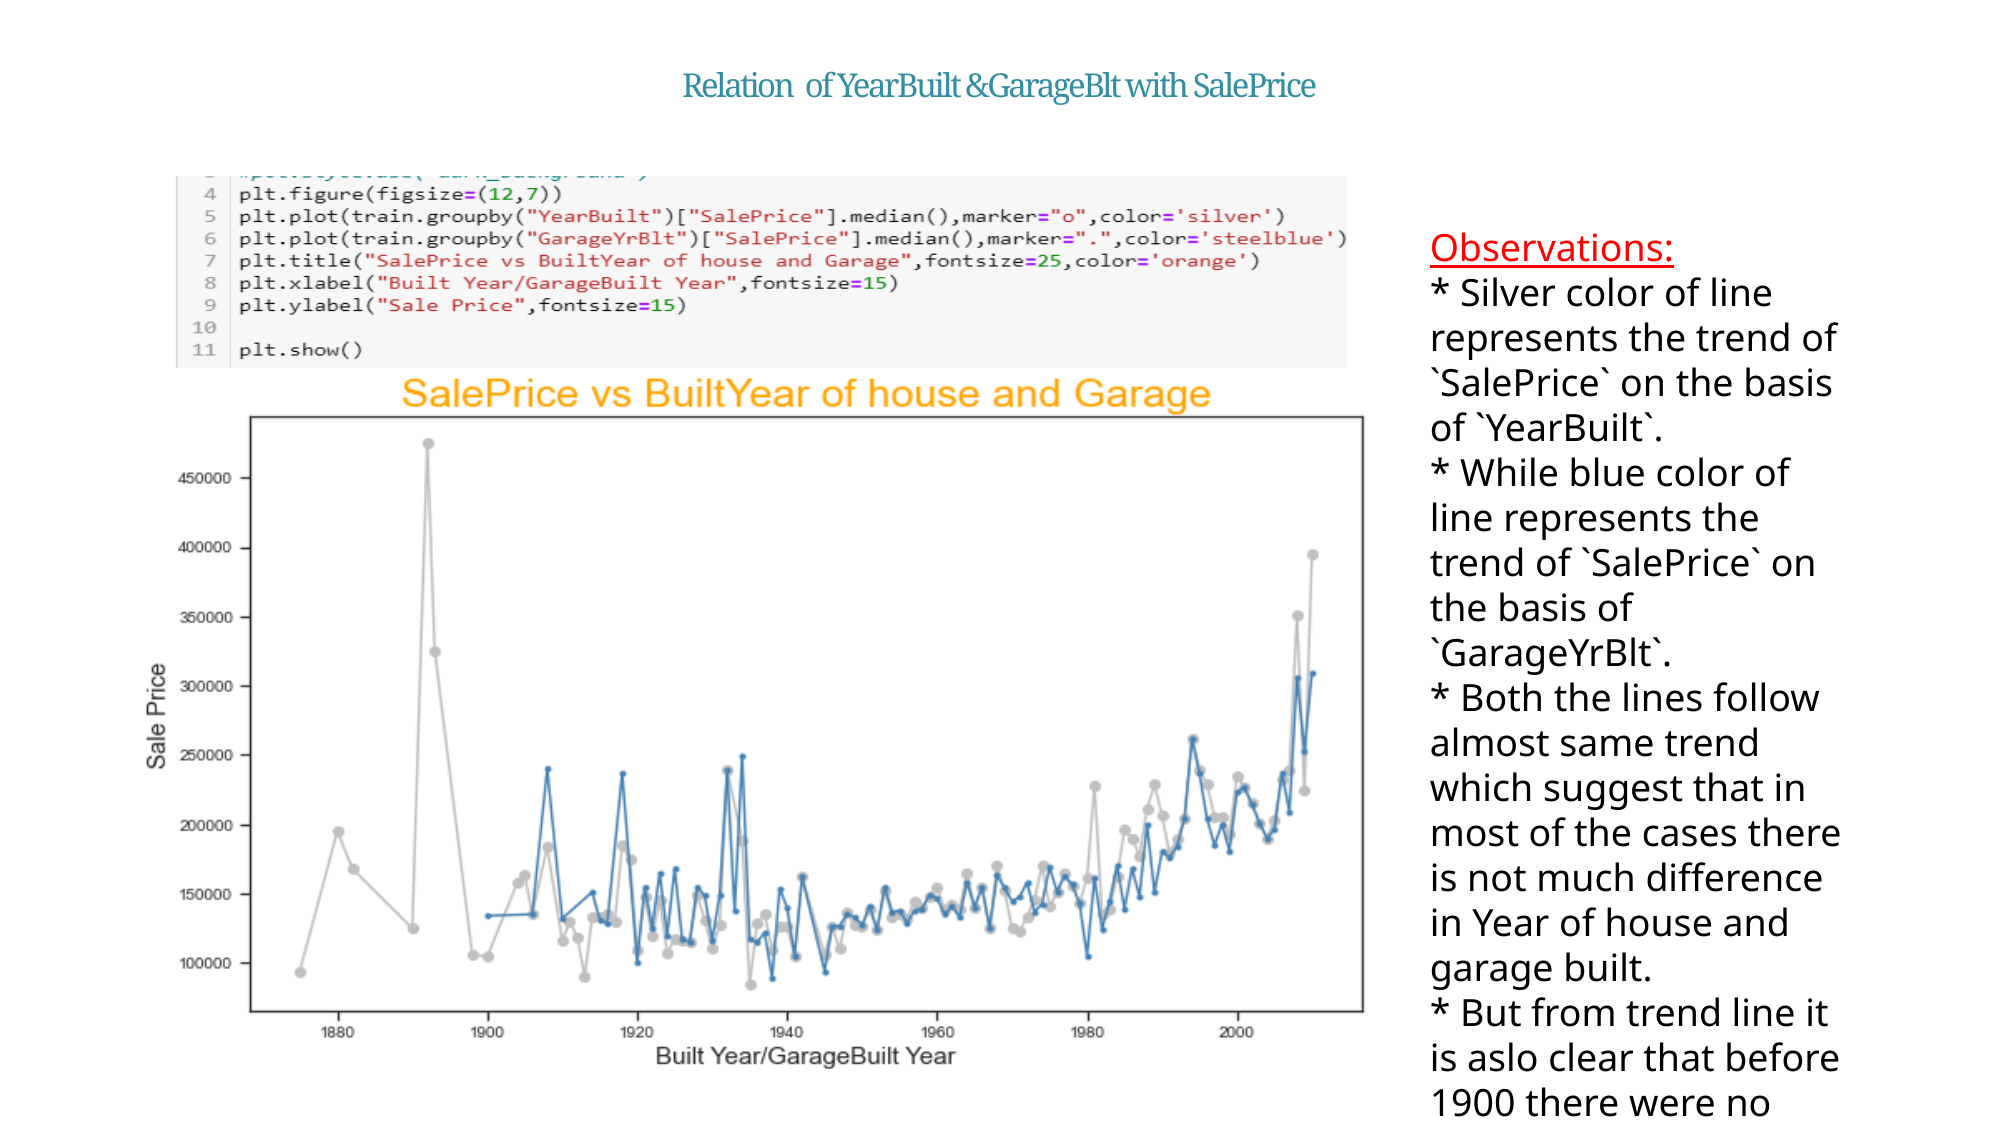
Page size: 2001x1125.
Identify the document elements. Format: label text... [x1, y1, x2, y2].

picture [137, 368, 1374, 1080]
text_box Observations: * Silver color of line represents the trend of `SalePrice` on the basis of `YearBuilt`. * While blue color of line represents the trend of `SalePrice` on the basis of `GarageYrBlt`. * Both the lines follow almost same trend which suggest that in most of the cases there is not much difference in Year of house and garage built. * But from trend line it is aslo clear that before 1900 there were no garage built for cars. [1414, 217, 1863, 1125]
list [161, 176, 1348, 368]
title Relation of YearBuilt &GarageBlt with SalePrice [137, 59, 1863, 114]
